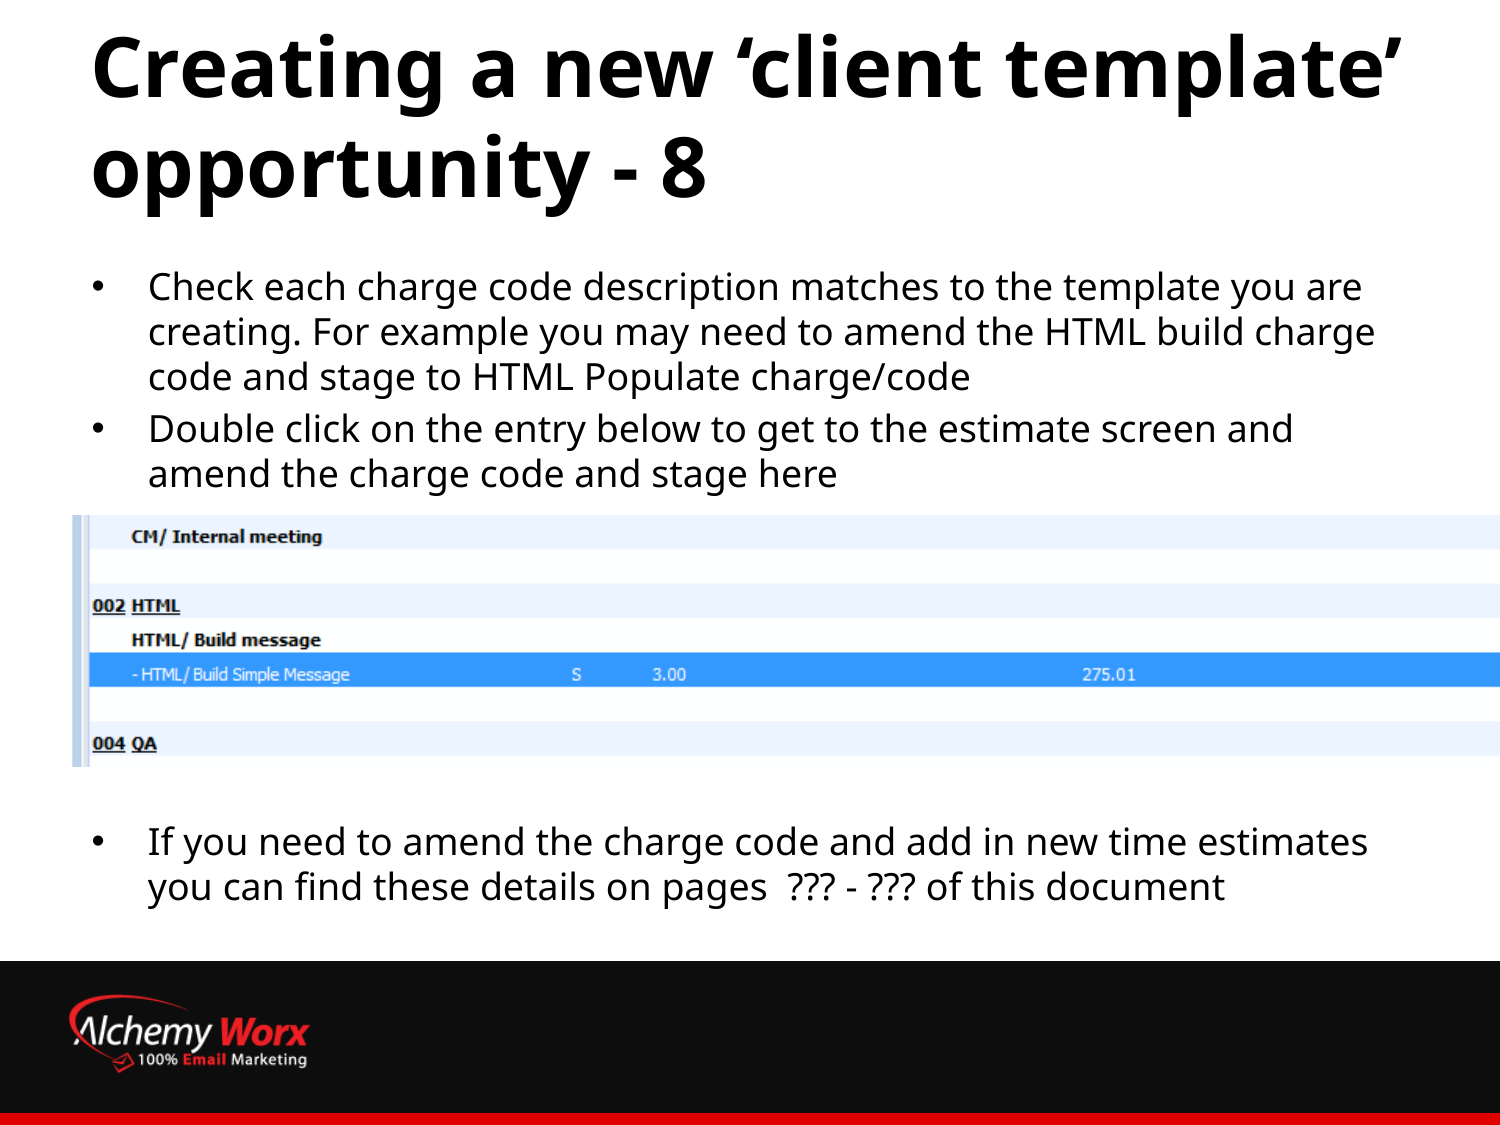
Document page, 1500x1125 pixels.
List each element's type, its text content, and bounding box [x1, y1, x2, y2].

picture [41, 975, 339, 1094]
list Check each charge code description matches to the template you are creating. For example you may need to amend the HTML build charge code and stage to HTML Populate charge/code Double click on the entry below to get to the estimate screen and amend the charge code and stage here If you need to amend the charge code and add in new time estimates you can find these details on pages ??? - ??? of this document [76, 774, 1424, 906]
picture [71, 514, 1500, 767]
title Creating a new ‘client template’ opportunity - 8 [74, 44, 1426, 233]
list Check each charge code description matches to the template you are creating. For example you may need to amend the HTML build charge code and stage to HTML Populate charge/code Double click on the entry below to get to the estimate screen and amend the charge code and stage here If you need to amend the charge code and add in new time estimates you can find these details on pages ??? - ??? of this document [76, 255, 1424, 513]
